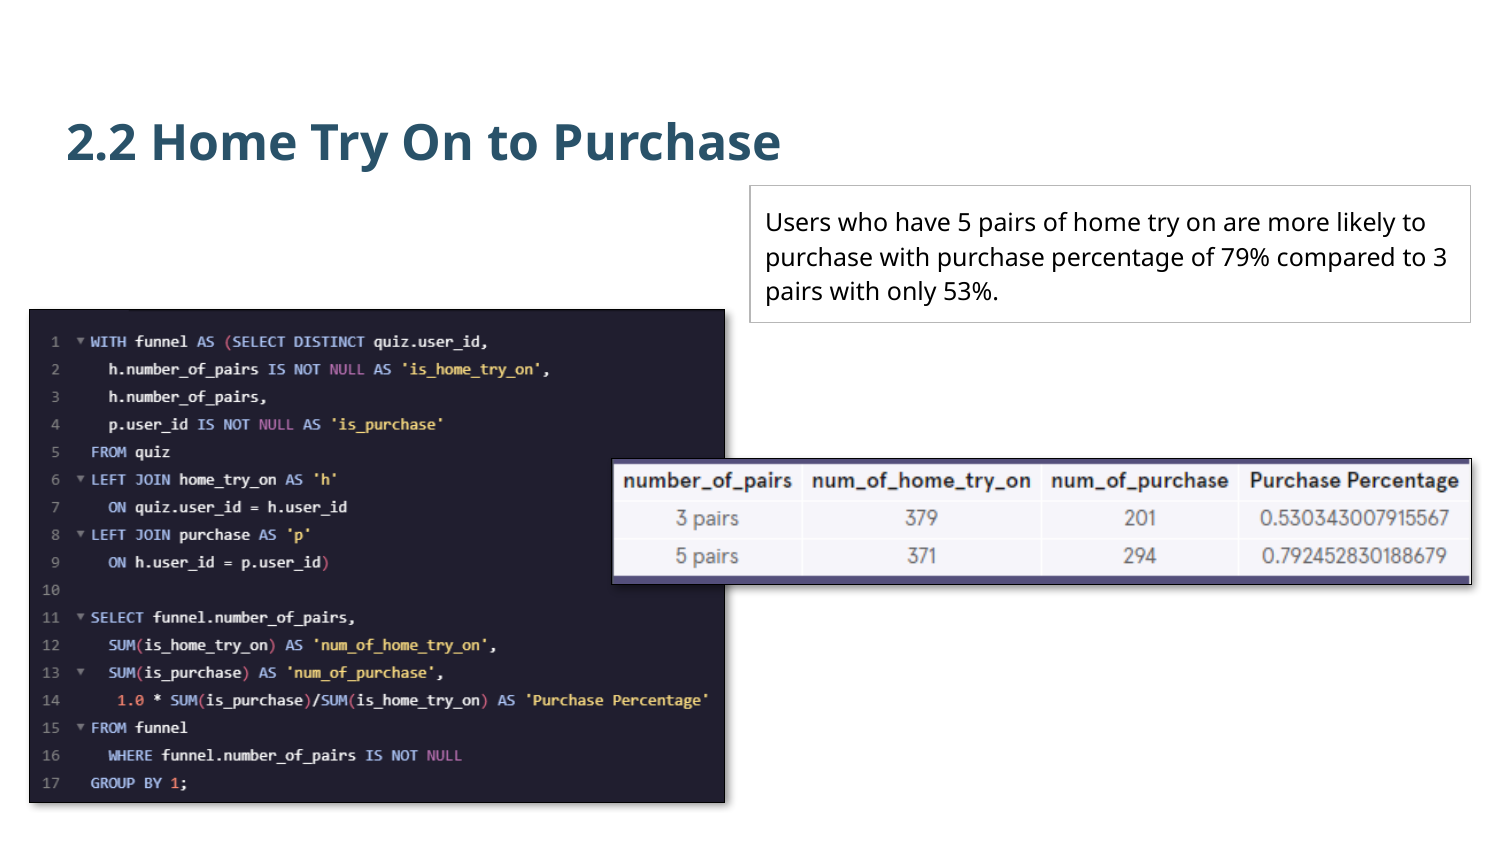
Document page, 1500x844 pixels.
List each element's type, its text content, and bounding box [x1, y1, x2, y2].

text_box 2.2 Home Try On to Purchase [51, 48, 1449, 186]
picture [28, 309, 1471, 803]
text_box Users who have 5 pairs of home try on are more likely to purchase with purchase percentage of 79% compared to 3 pairs with only 53%. [749, 185, 1471, 323]
